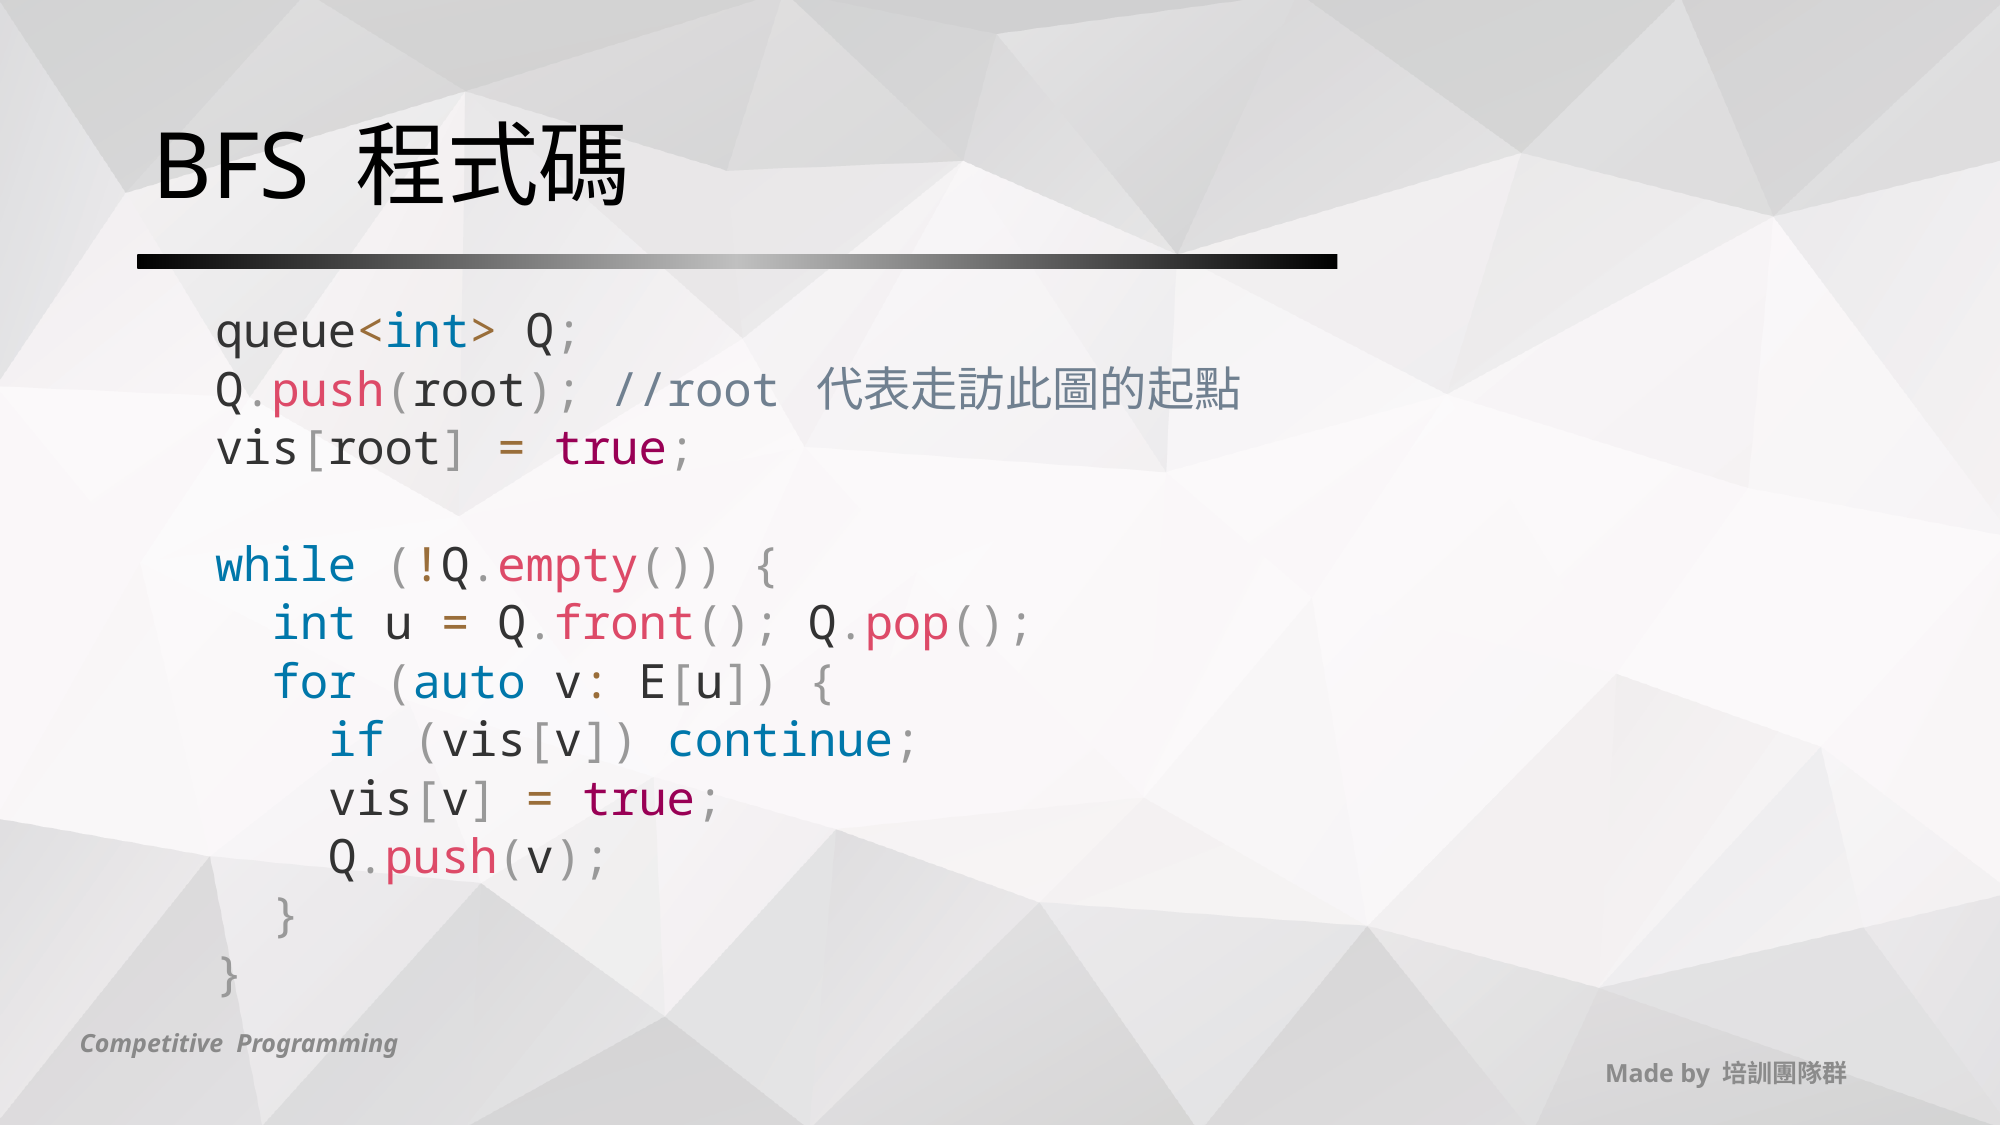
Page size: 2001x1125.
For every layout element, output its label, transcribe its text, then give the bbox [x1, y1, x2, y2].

picture [0, 0, 2000, 1125]
list queue<int> Q; Q.push(root); //root 代表走訪此圖的起點 vis[root] = true; while (!Q.empty()) { int u = Q.front(); Q.pop(); for (auto v: E[u]) { if (vis[v]) continue; vis[v] = true; Q.push(v); } } [137, 299, 1863, 1014]
title BFS 程式碼 [137, 59, 1863, 278]
